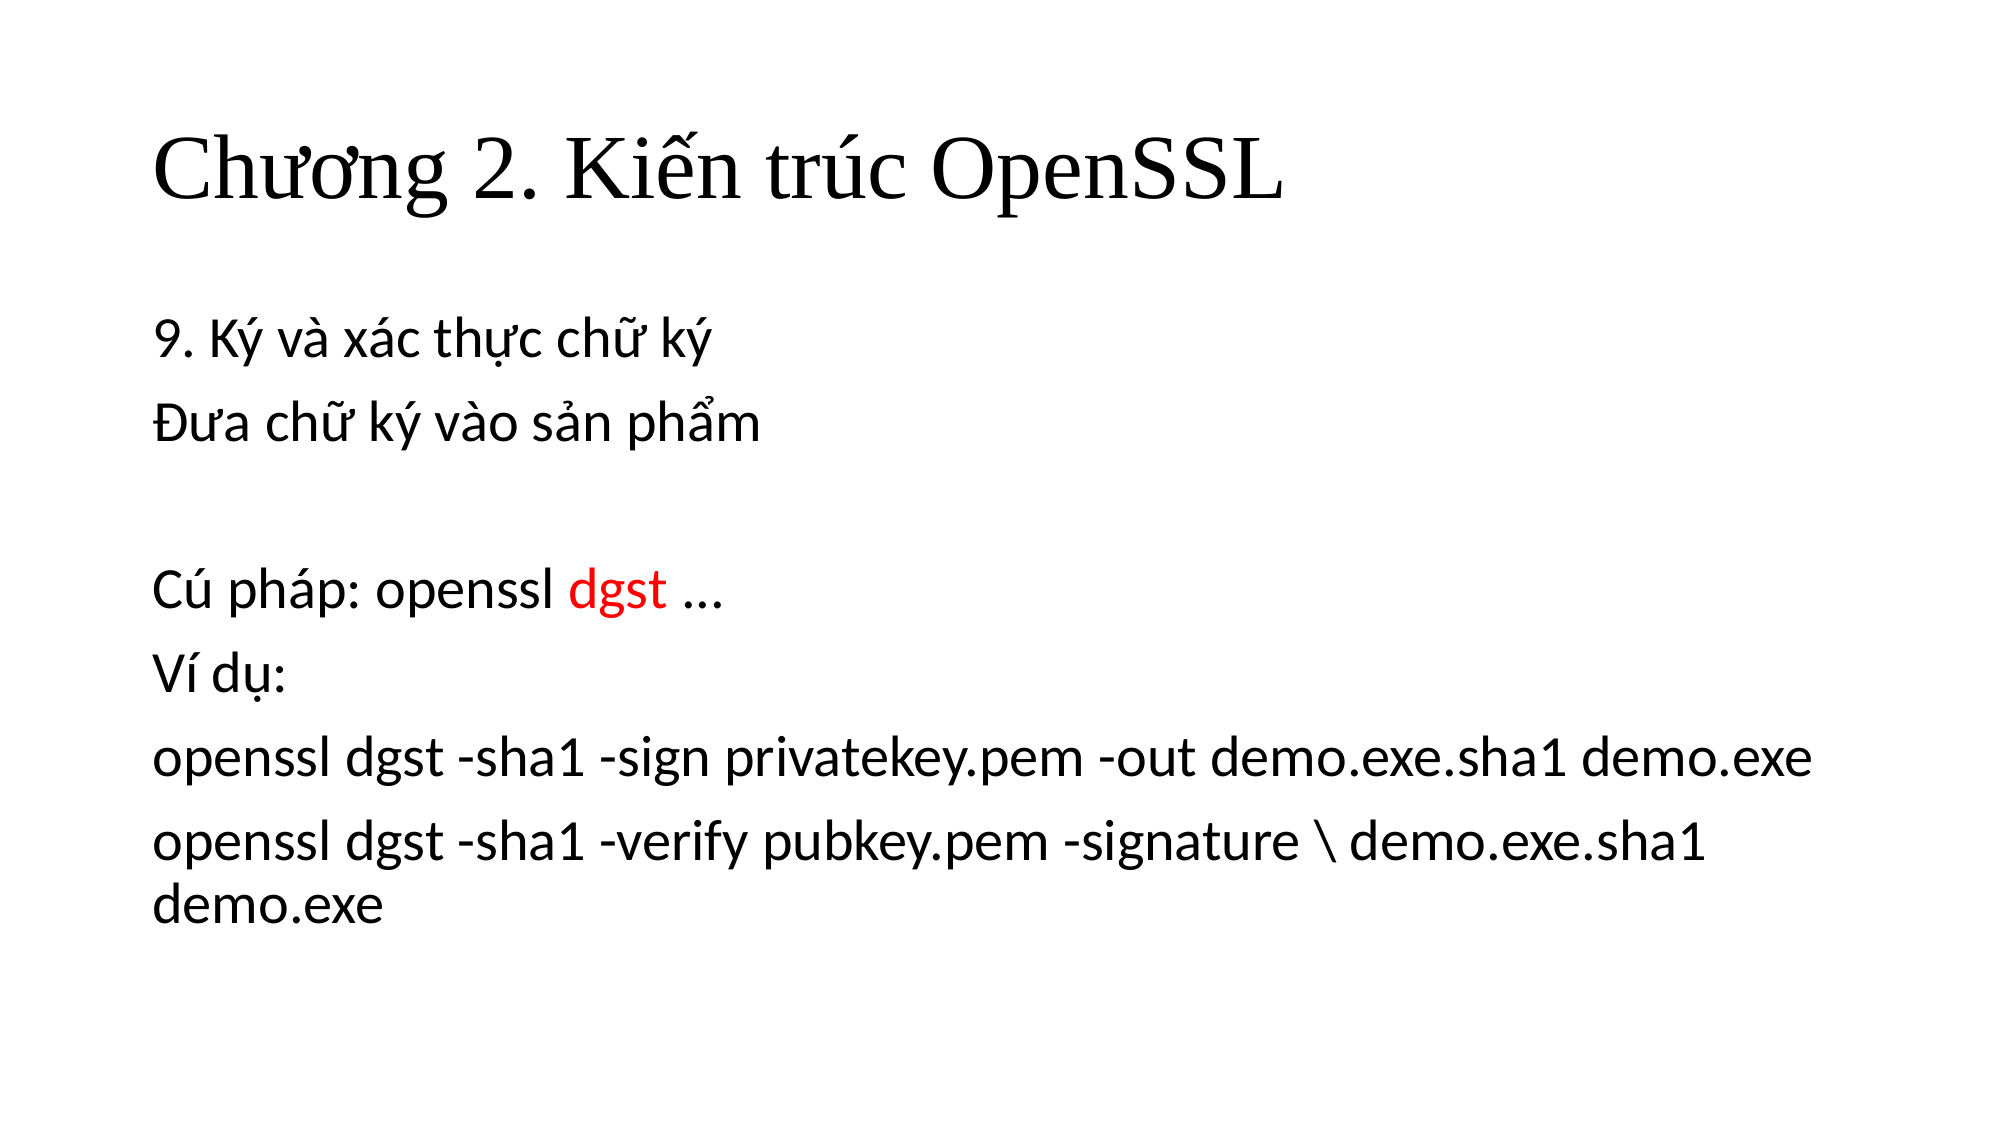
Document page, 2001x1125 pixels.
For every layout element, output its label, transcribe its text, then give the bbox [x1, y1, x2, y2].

title Chương 2. Kiến trúc OpenSSL [137, 59, 1863, 278]
list 9. Ký và xác thực chữ ký Đưa chữ ký vào sản phẩm Cú pháp: openssl dgst ... Ví dụ: openssl dgst -sha1 -sign privatekey.pem -out demo.exe.sha1 demo.exe openssl dgst -sha1 -verify pubkey.pem -signature \ demo.exe.sha1 demo.exe [137, 299, 1889, 1014]
